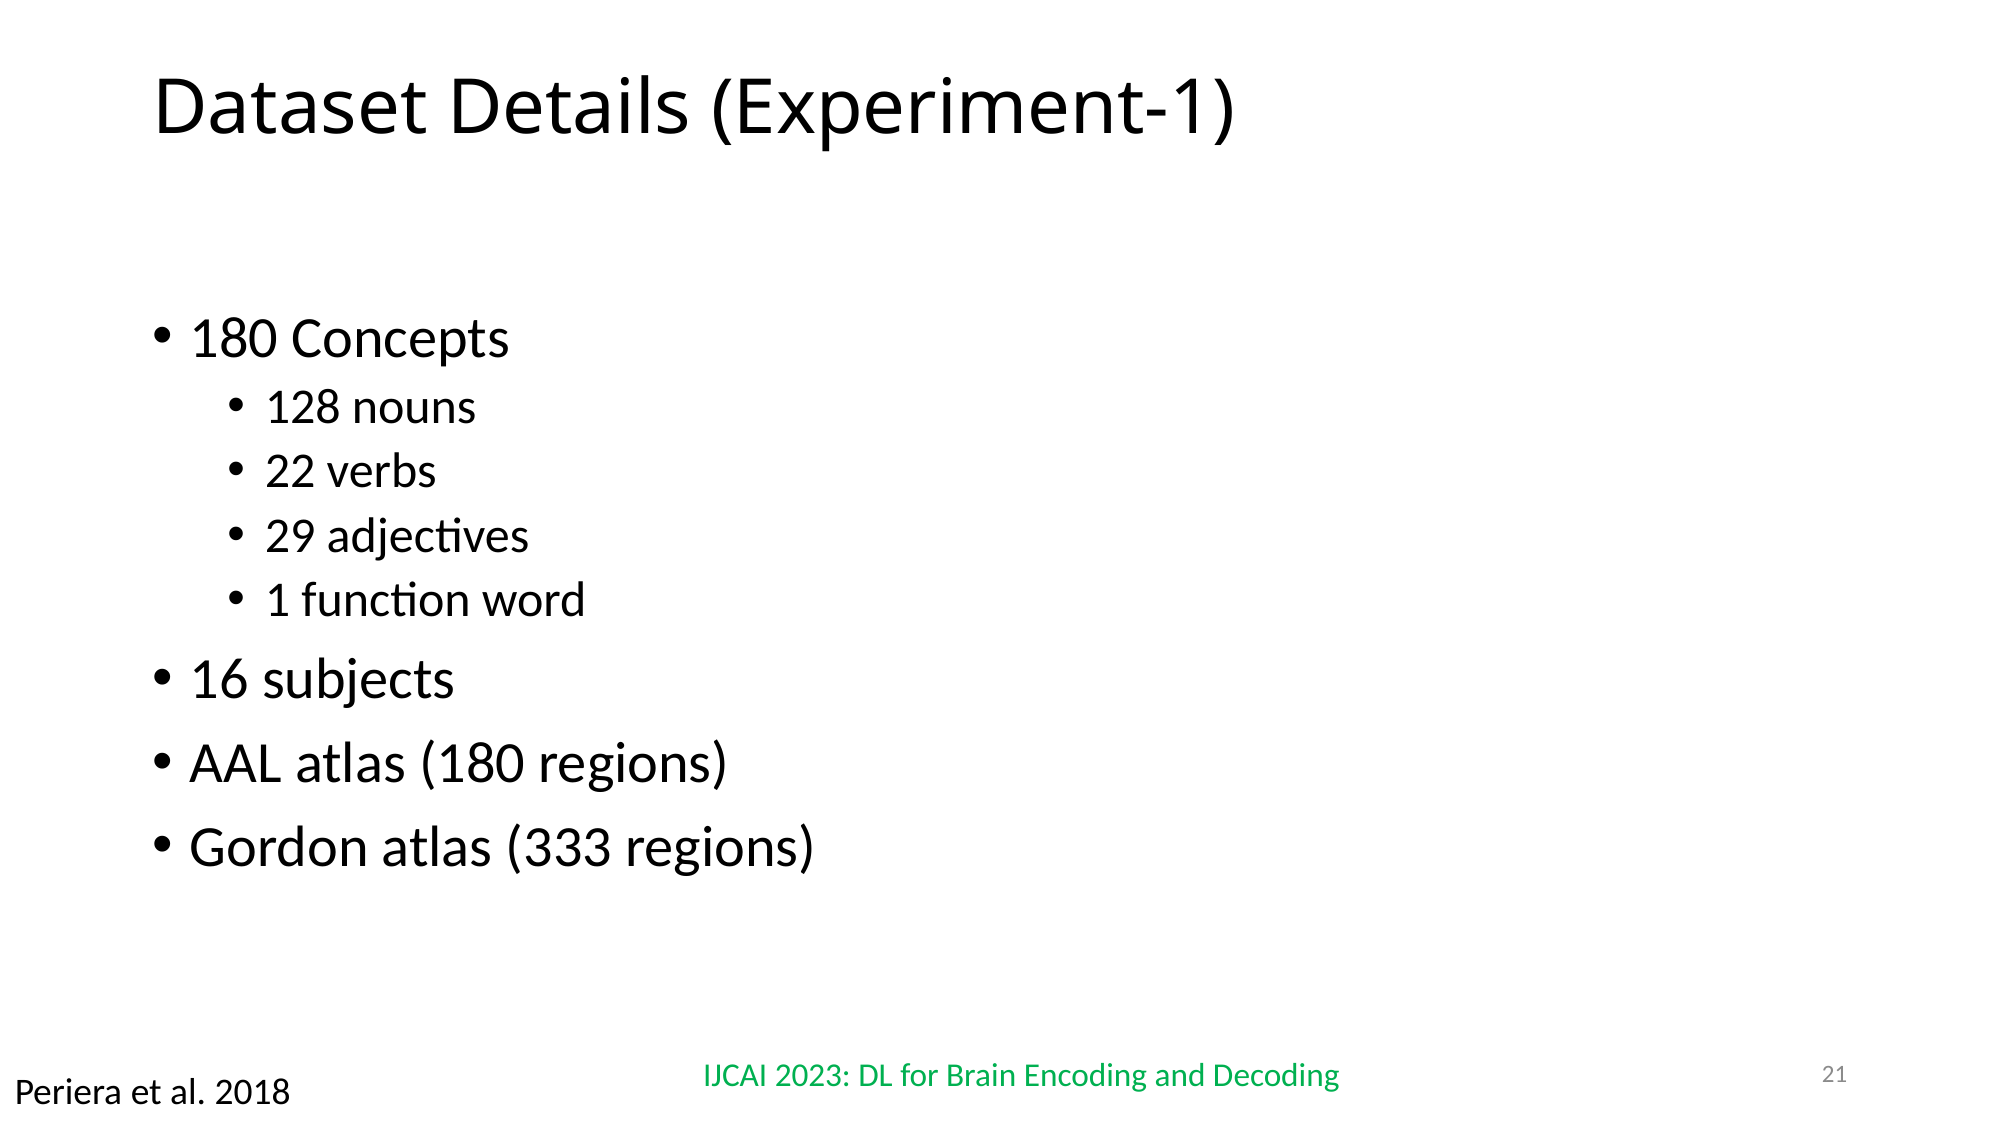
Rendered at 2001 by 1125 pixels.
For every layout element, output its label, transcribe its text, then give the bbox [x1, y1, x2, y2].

slide_number 21 [1412, 1042, 1863, 1103]
footer IJCAI 2023: DL for Brain Encoding and Decoding [662, 1042, 1382, 1103]
title Dataset Details (Experiment-1) [137, 59, 1863, 158]
list 180 Concepts 128 nouns 22 verbs 29 adjectives 1 function word 16 subjects AAL atlas (180 regions) Gordon atlas (333 regions) [137, 299, 1863, 1014]
text_box Periera et al. 2018 [0, 1060, 447, 1120]
